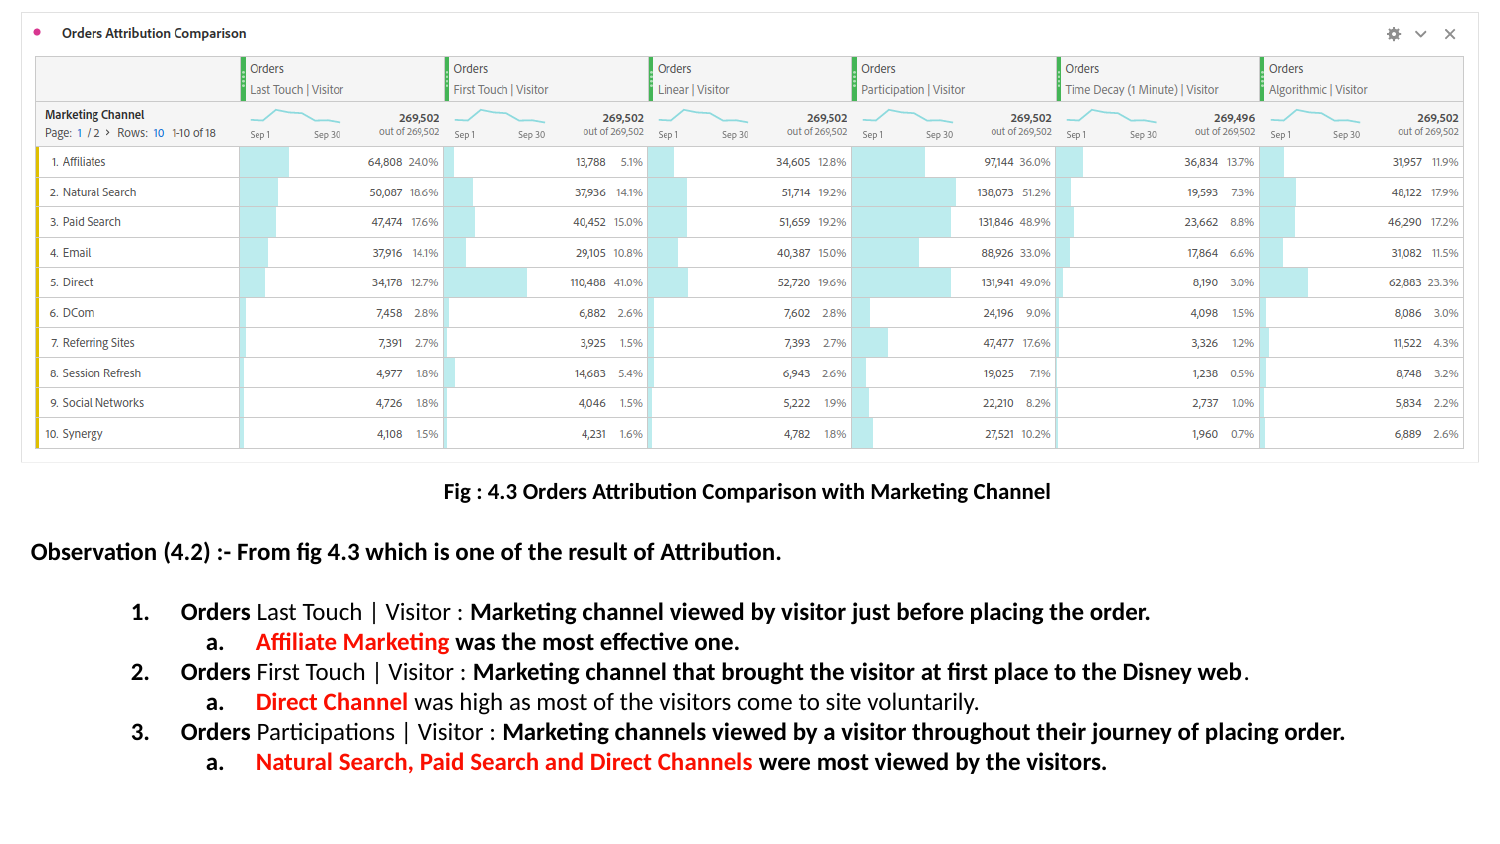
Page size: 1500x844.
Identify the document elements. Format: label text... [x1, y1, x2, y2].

text_box Observation (4.2) :- From fig 4.3 which is one of the result of Attribution. Orders Last Touch | Visitor : Marketing channel viewed by visitor just before placing the order. Affiliate Marketing was the most effective one. Orders First Touch | Visitor : Marketing channel that brought the visitor at first place to the Disney web. Direct Channel was high as most of the visitors come to site voluntarily. Orders Participations | Visitor : Marketing channels viewed by a visitor throughout their journey of placing order. Natural Search, Paid Search and Direct Channels were most viewed by the visitors. [15, 520, 1480, 820]
text_box Fig : 4.3 Orders Attribution Comparison with Marketing Channel [83, 471, 1412, 518]
picture [12, 10, 1484, 463]
